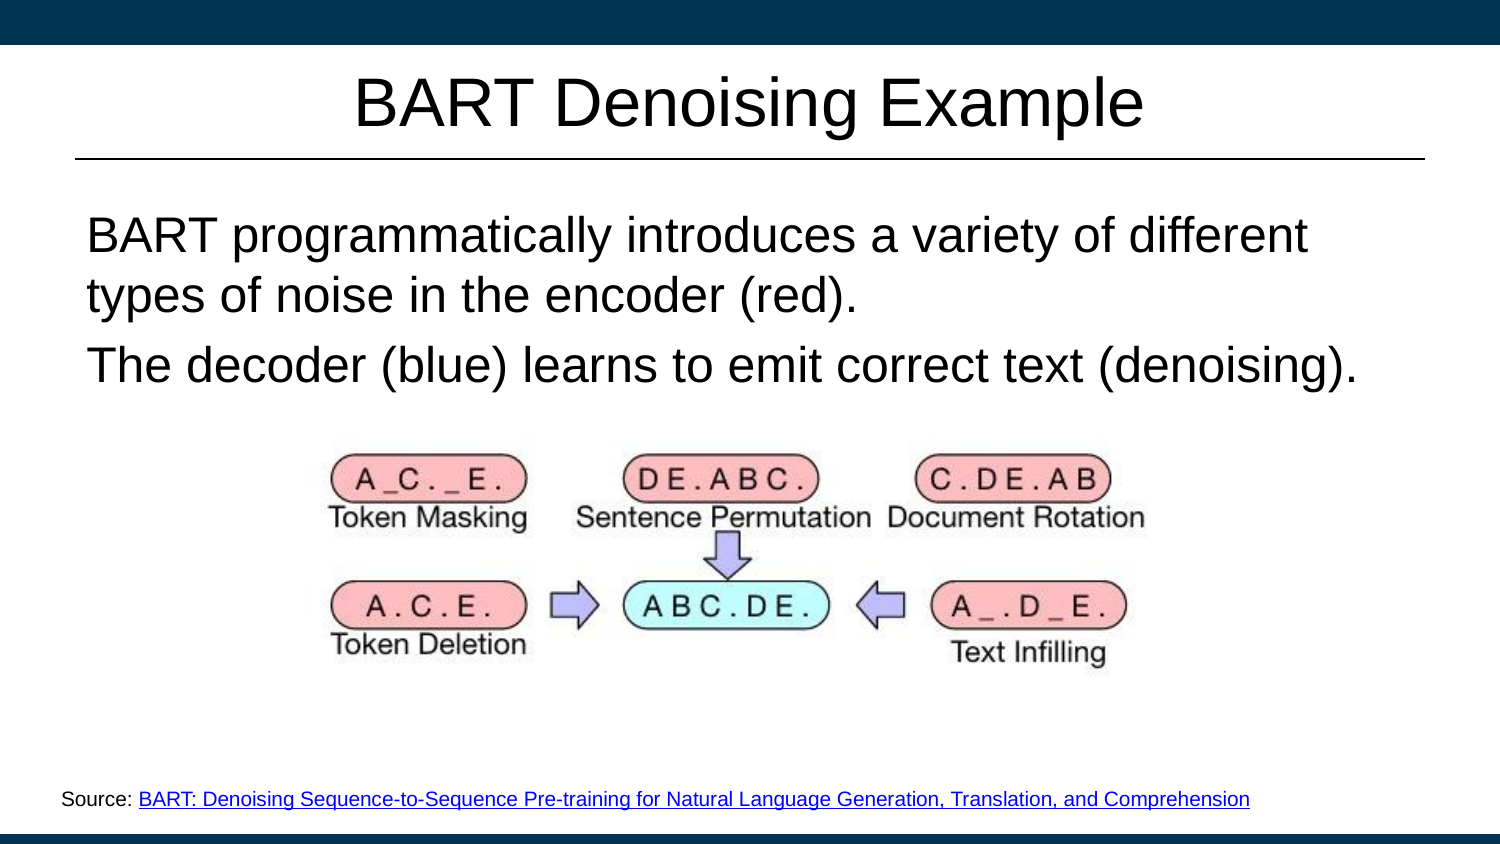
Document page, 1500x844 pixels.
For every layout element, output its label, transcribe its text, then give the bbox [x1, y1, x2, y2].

picture [284, 438, 1160, 692]
list BART programmatically introduces a variety of different types of noise in the encoder (red). The decoder (blue) learns to emit correct text (denoising). [75, 196, 1425, 754]
text_box Source: BART: Denoising Sequence-to-Sequence Pre-training for Natural Language Generation, Translation, and Comprehension [46, 773, 1314, 824]
title BART Denoising Example [75, 28, 1425, 169]
